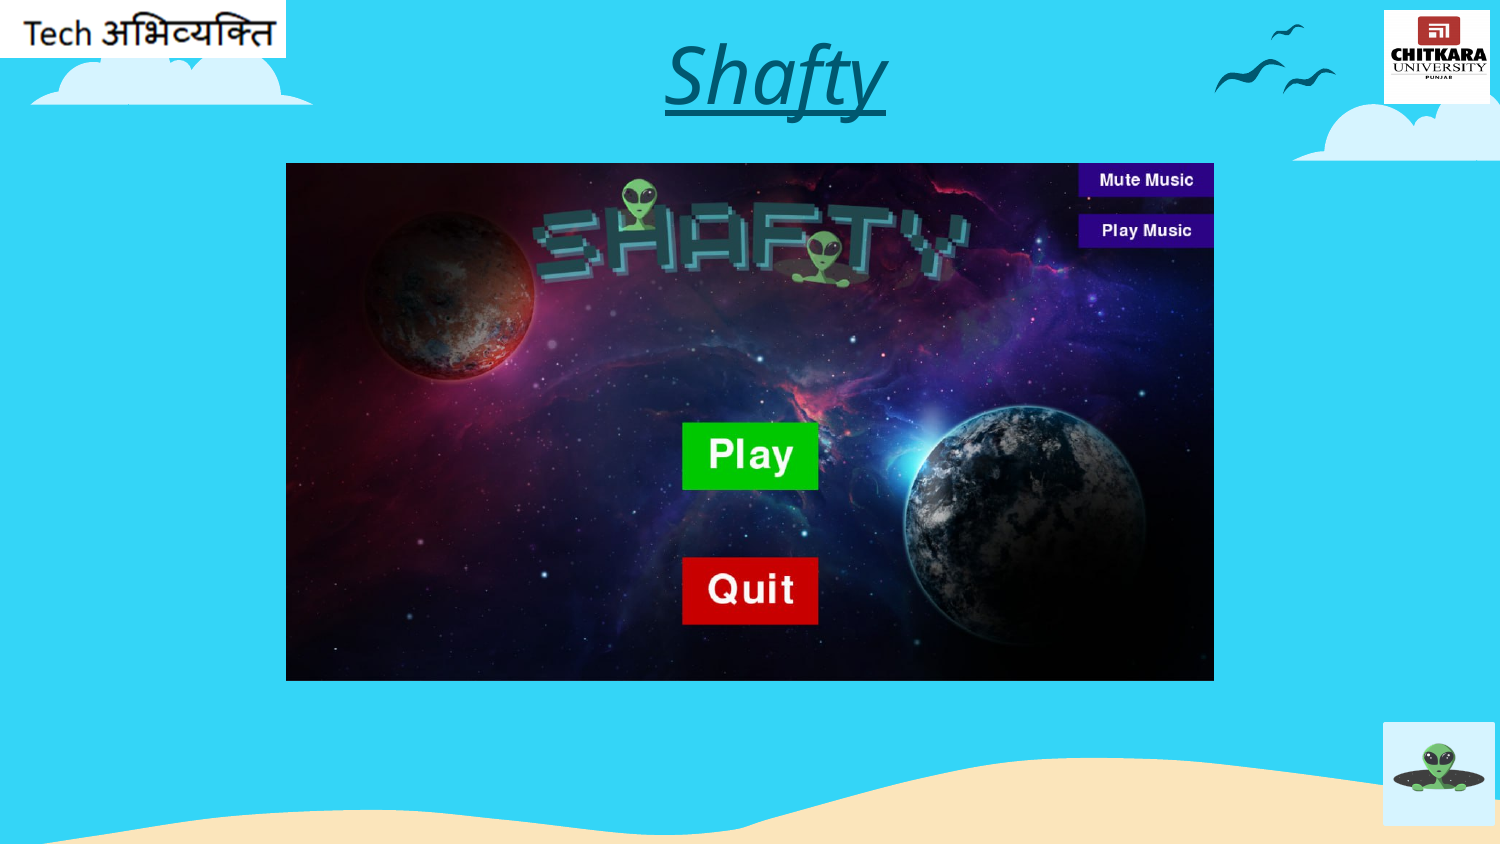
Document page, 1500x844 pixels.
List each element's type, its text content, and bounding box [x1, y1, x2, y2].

picture [0, 0, 287, 59]
picture [285, 162, 1215, 681]
picture [1384, 10, 1490, 104]
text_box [1384, 718, 1494, 824]
text_box Shafty [143, 9, 1383, 104]
